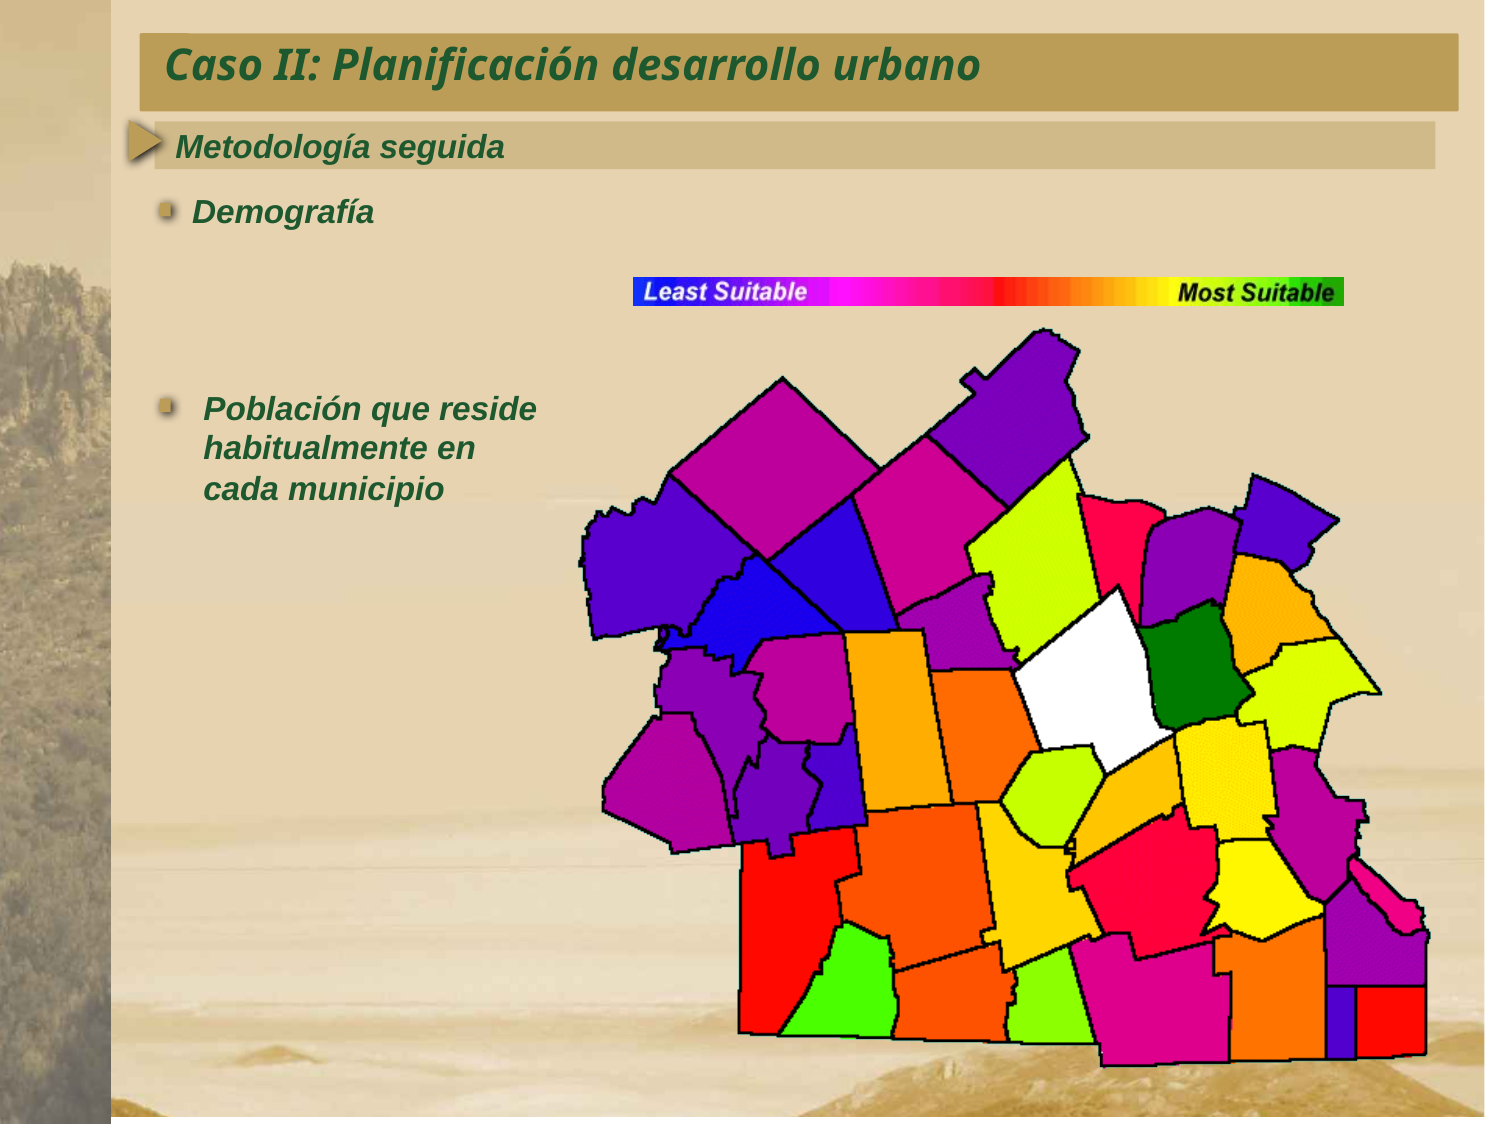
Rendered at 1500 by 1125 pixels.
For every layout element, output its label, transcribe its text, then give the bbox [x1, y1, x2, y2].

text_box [159, 182, 1399, 239]
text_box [128, 117, 1436, 174]
text_box Caso II: Planificación desarrollo urbano [149, 28, 1444, 97]
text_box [159, 378, 565, 515]
picture [0, 0, 1485, 1124]
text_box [572, 276, 1442, 1077]
